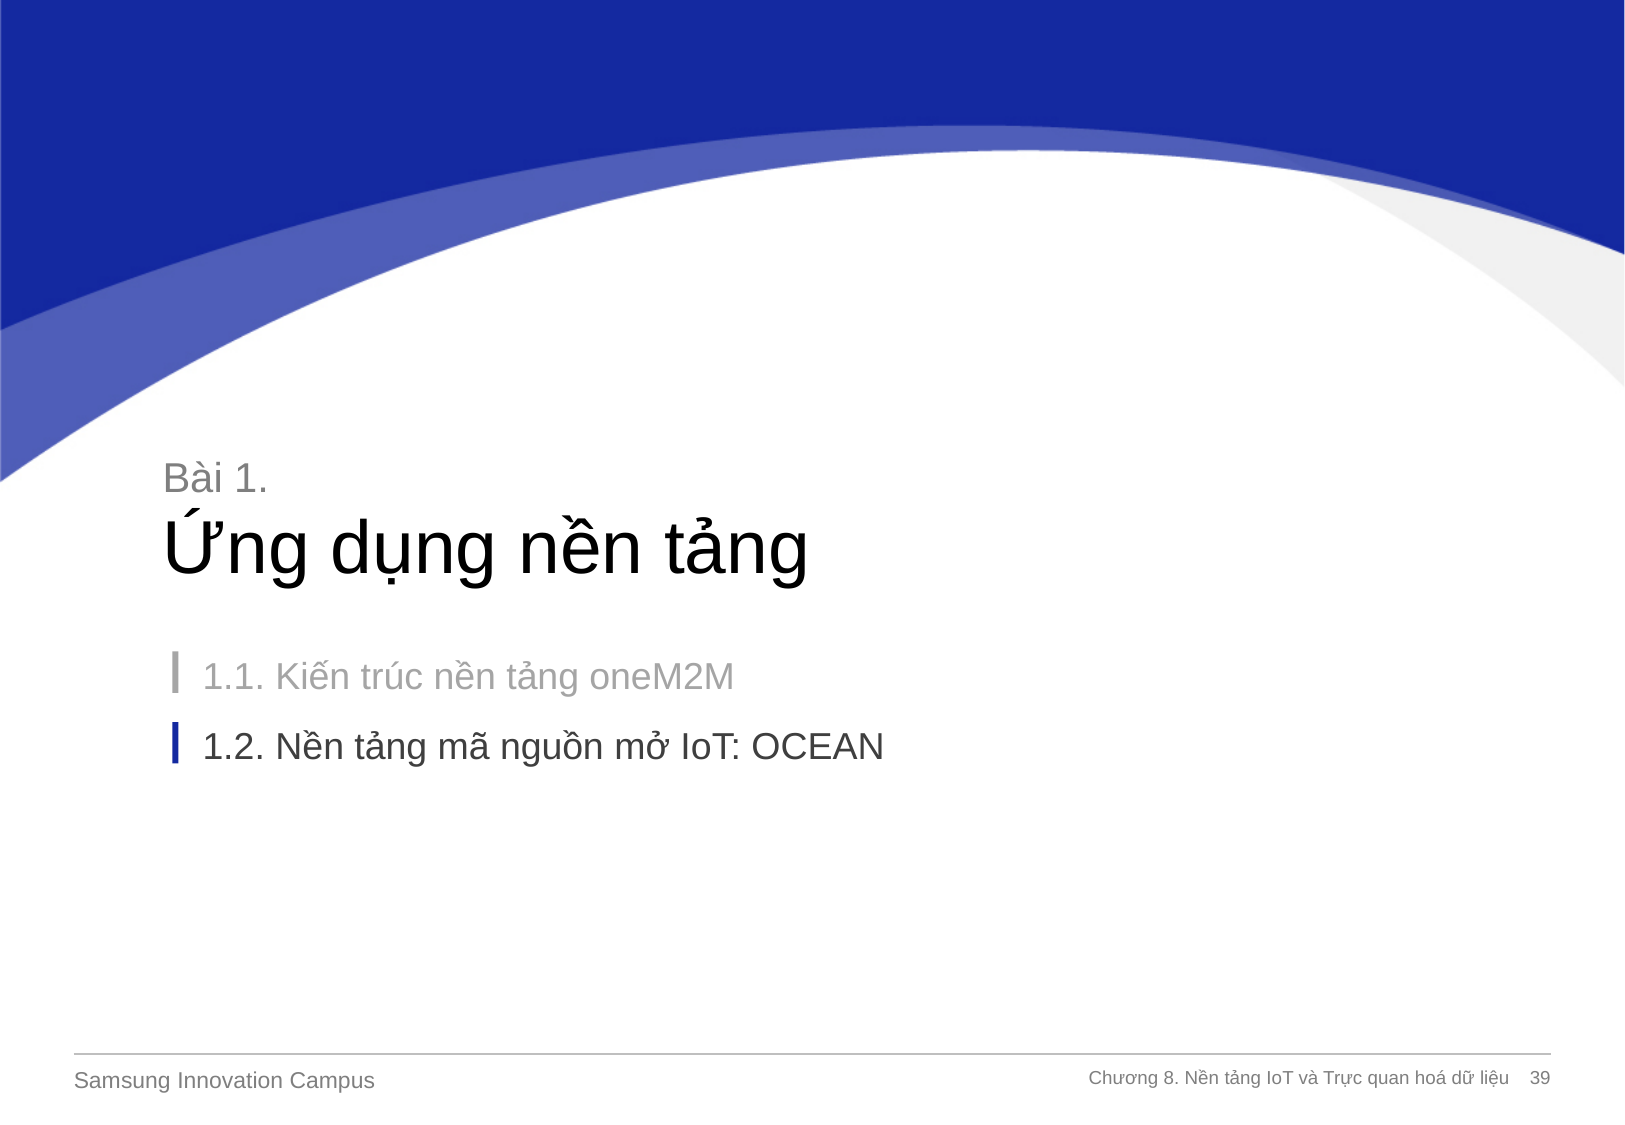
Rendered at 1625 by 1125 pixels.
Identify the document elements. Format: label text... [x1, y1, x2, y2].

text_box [172, 651, 1109, 768]
picture [0, 0, 1625, 1125]
text_box Bài 1. [162, 450, 1062, 502]
text_box Ứng dụng nền tảng [162, 498, 1532, 589]
